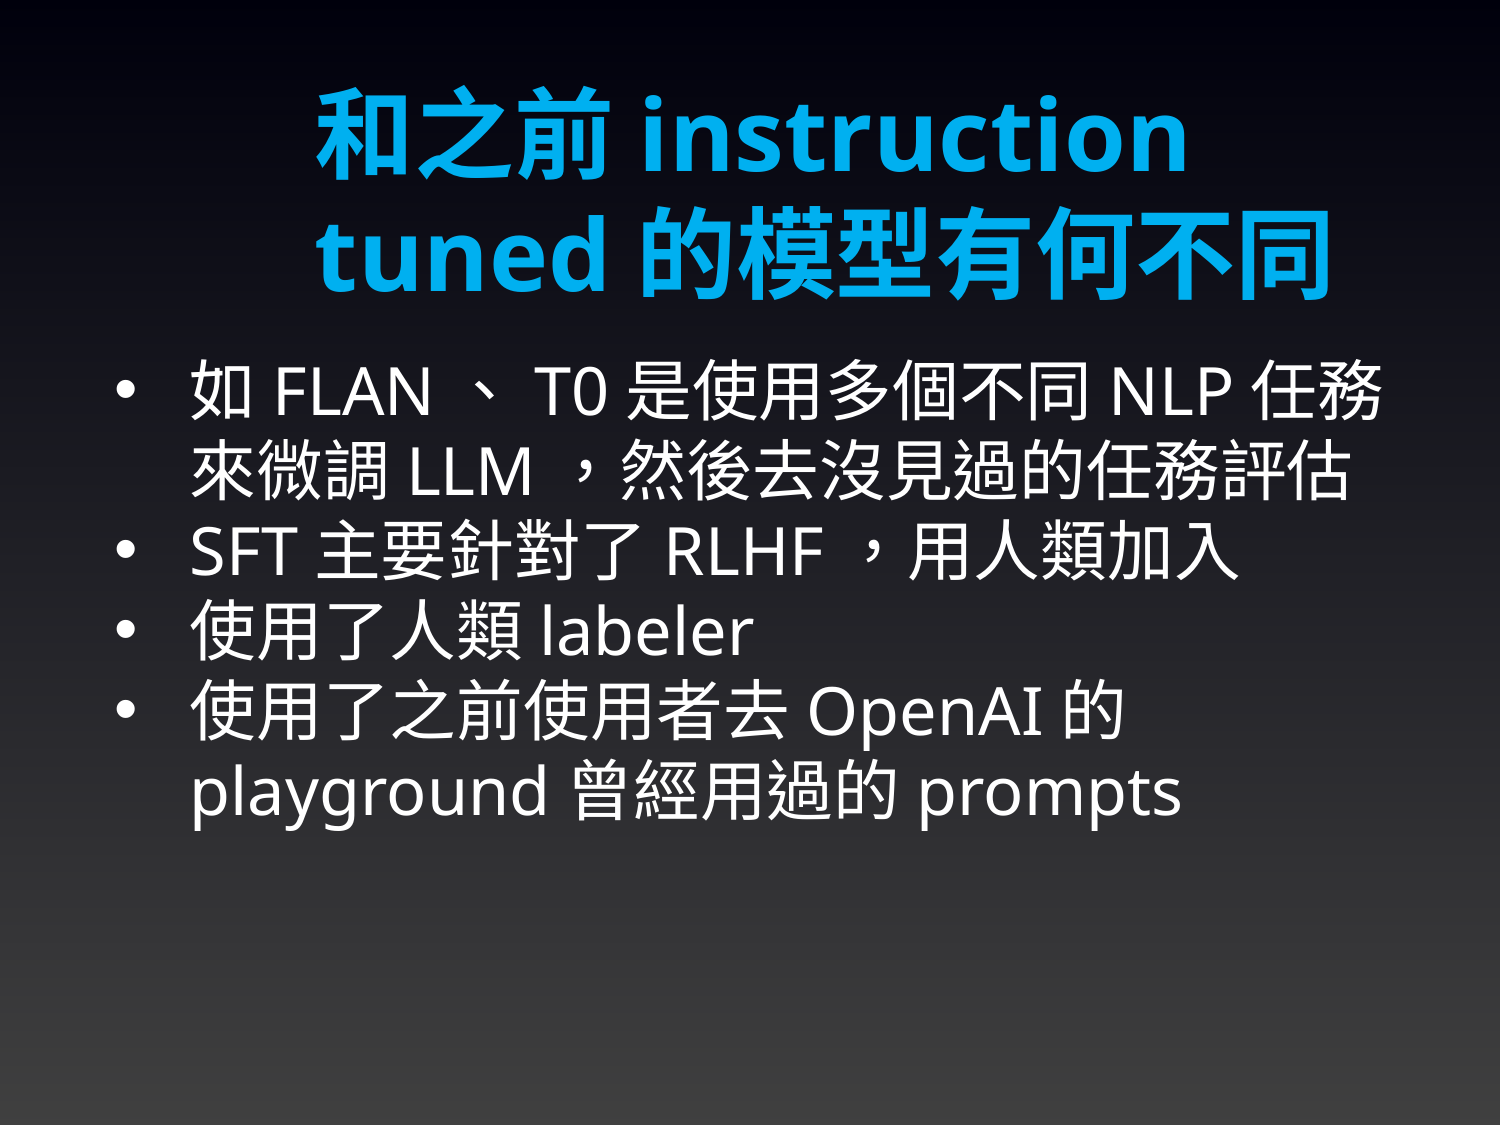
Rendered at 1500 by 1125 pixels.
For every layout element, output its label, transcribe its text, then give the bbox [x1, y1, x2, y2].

text_box 如FLAN、T0是使用多個不同NLP任務來微調LLM，然後去沒見過的任務評估 SFT主要針對了RLHF，用人類加入 使用了人類labeler 使用了之前使用者去OpenAI的playground曾經用過的prompts [99, 341, 1400, 836]
text_box 和之前instruction tuned的模型有何不同 [300, 164, 1375, 327]
